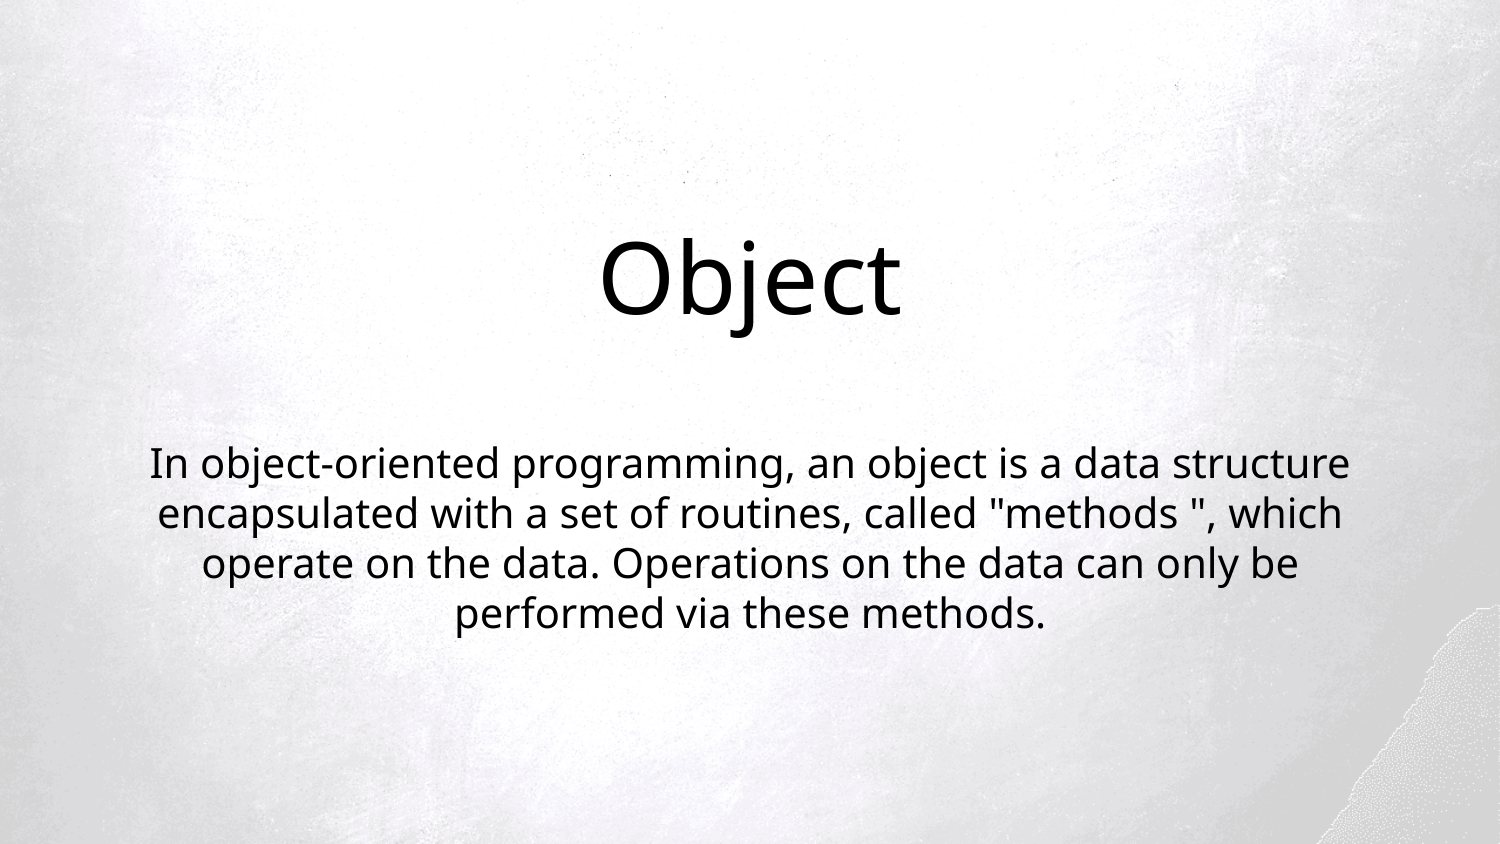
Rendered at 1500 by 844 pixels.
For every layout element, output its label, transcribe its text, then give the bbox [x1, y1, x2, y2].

subtitle In object-oriented programming, an object is a data structure encapsulated with a set of routines, called "methods ", which operate on the data. Operations on the data can only be performed via these methods. [112, 421, 1388, 610]
picture [0, 0, 1500, 844]
title Object [112, 159, 1388, 350]
